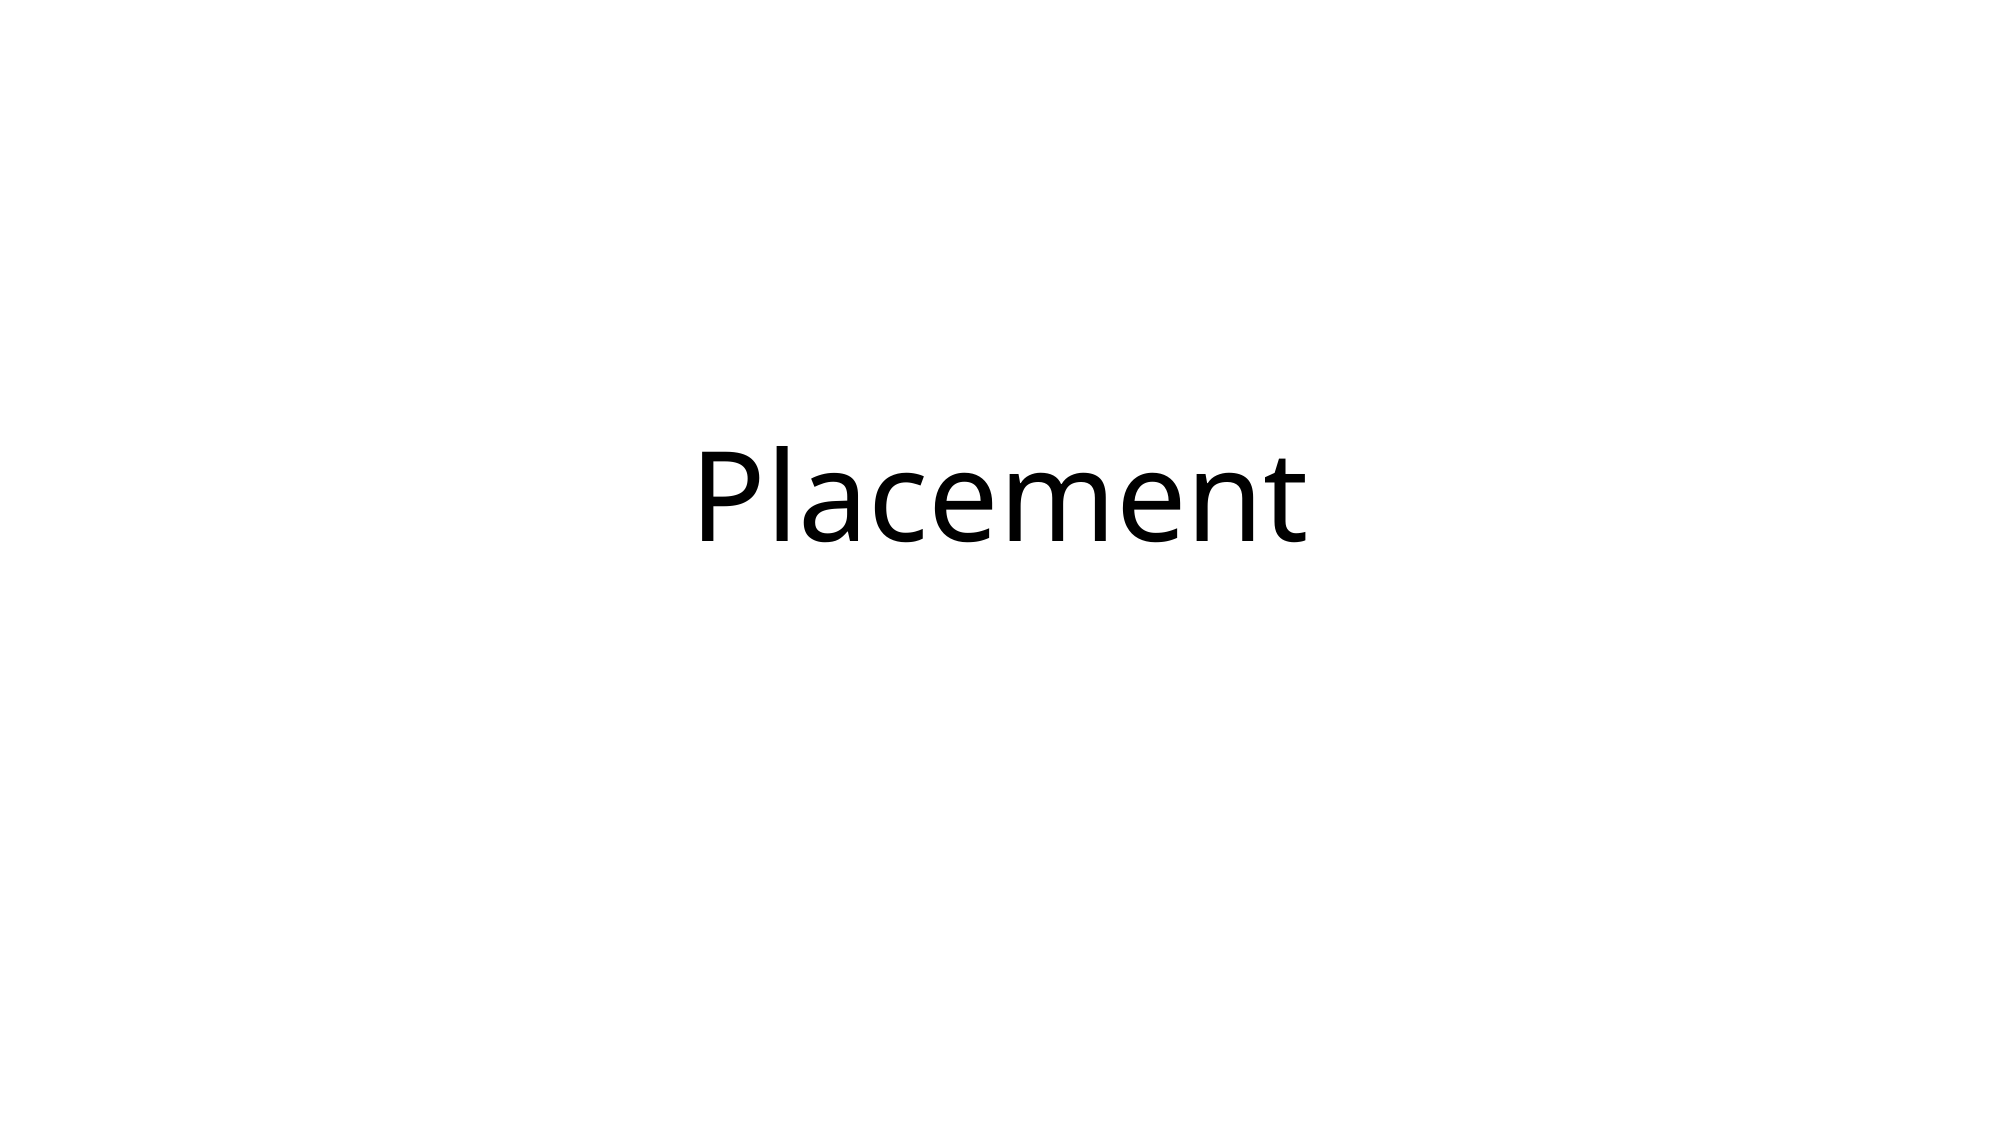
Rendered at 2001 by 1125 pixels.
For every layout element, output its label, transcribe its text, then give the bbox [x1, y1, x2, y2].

title Placement [249, 184, 1750, 576]
